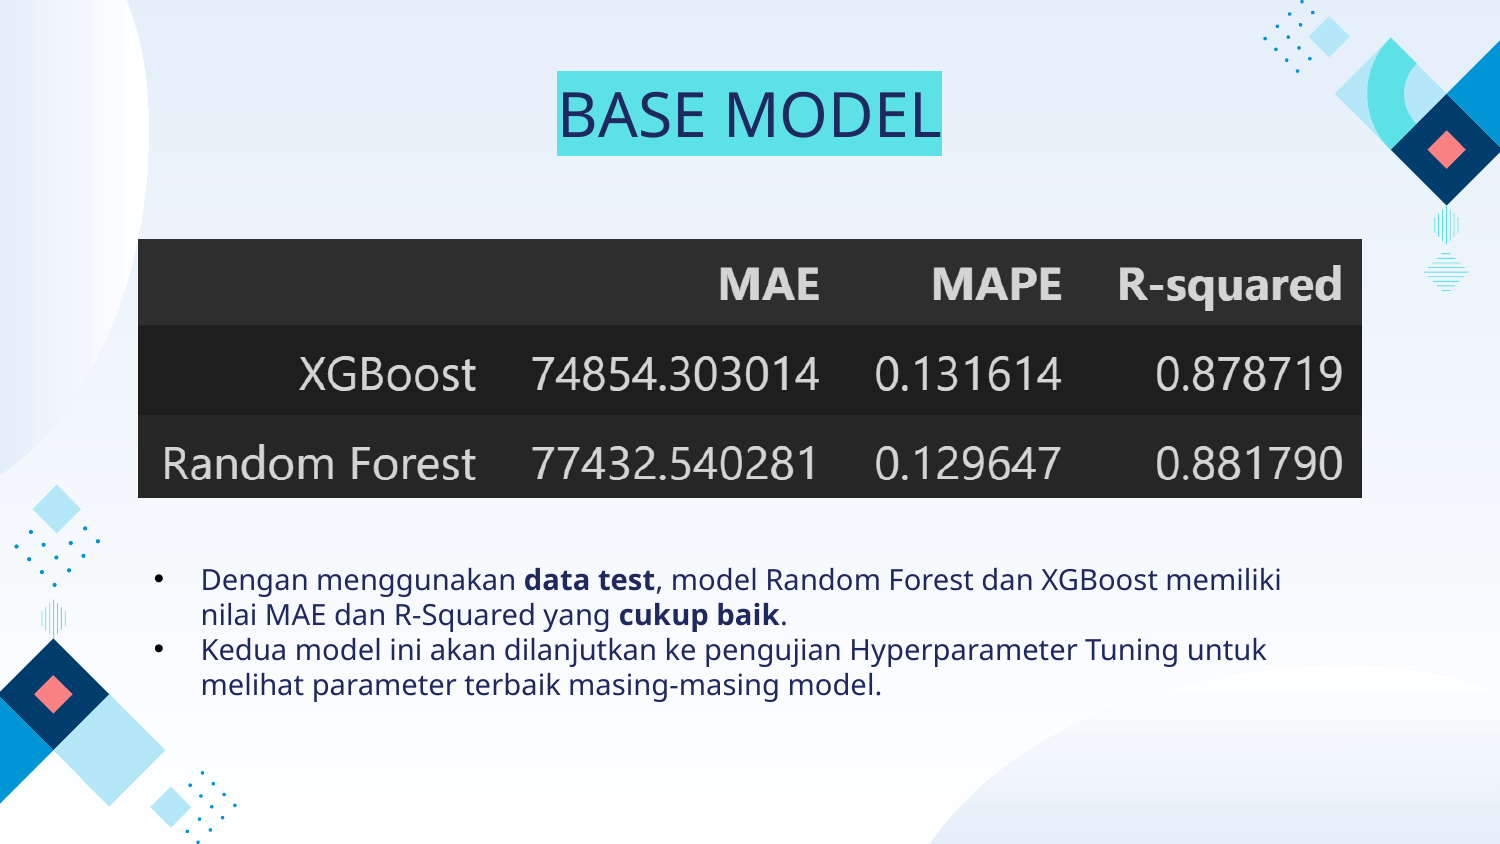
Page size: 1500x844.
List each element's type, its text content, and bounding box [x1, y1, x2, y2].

picture [138, 239, 1362, 498]
text_box Dengan menggunakan data test, model Random Forest dan XGBoost memiliki nilai MAE dan R-Squared yang cukup baik. Kedua model ini akan dilanjutkan ke pengujian Hyperparameter Tuning untuk melihat parameter terbaik masing-masing model. [138, 546, 1362, 715]
title BASE MODEL [118, 60, 1382, 150]
